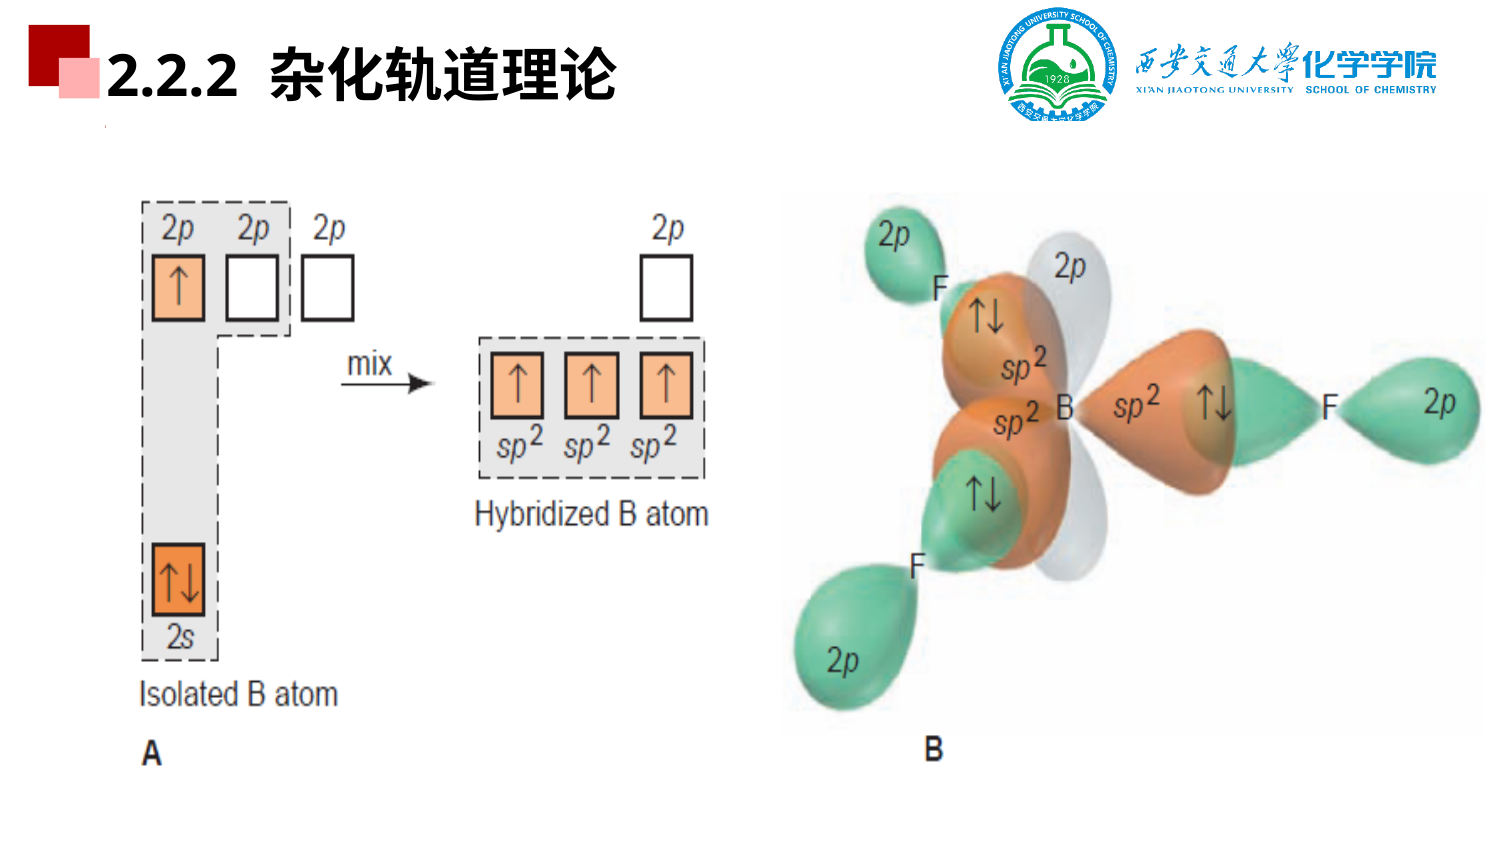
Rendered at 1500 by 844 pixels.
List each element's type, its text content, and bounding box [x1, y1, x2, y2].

text_box 2.2.2 杂化轨道理论 [91, 30, 904, 116]
picture [998, 7, 1049, 57]
picture [105, 7, 1500, 844]
